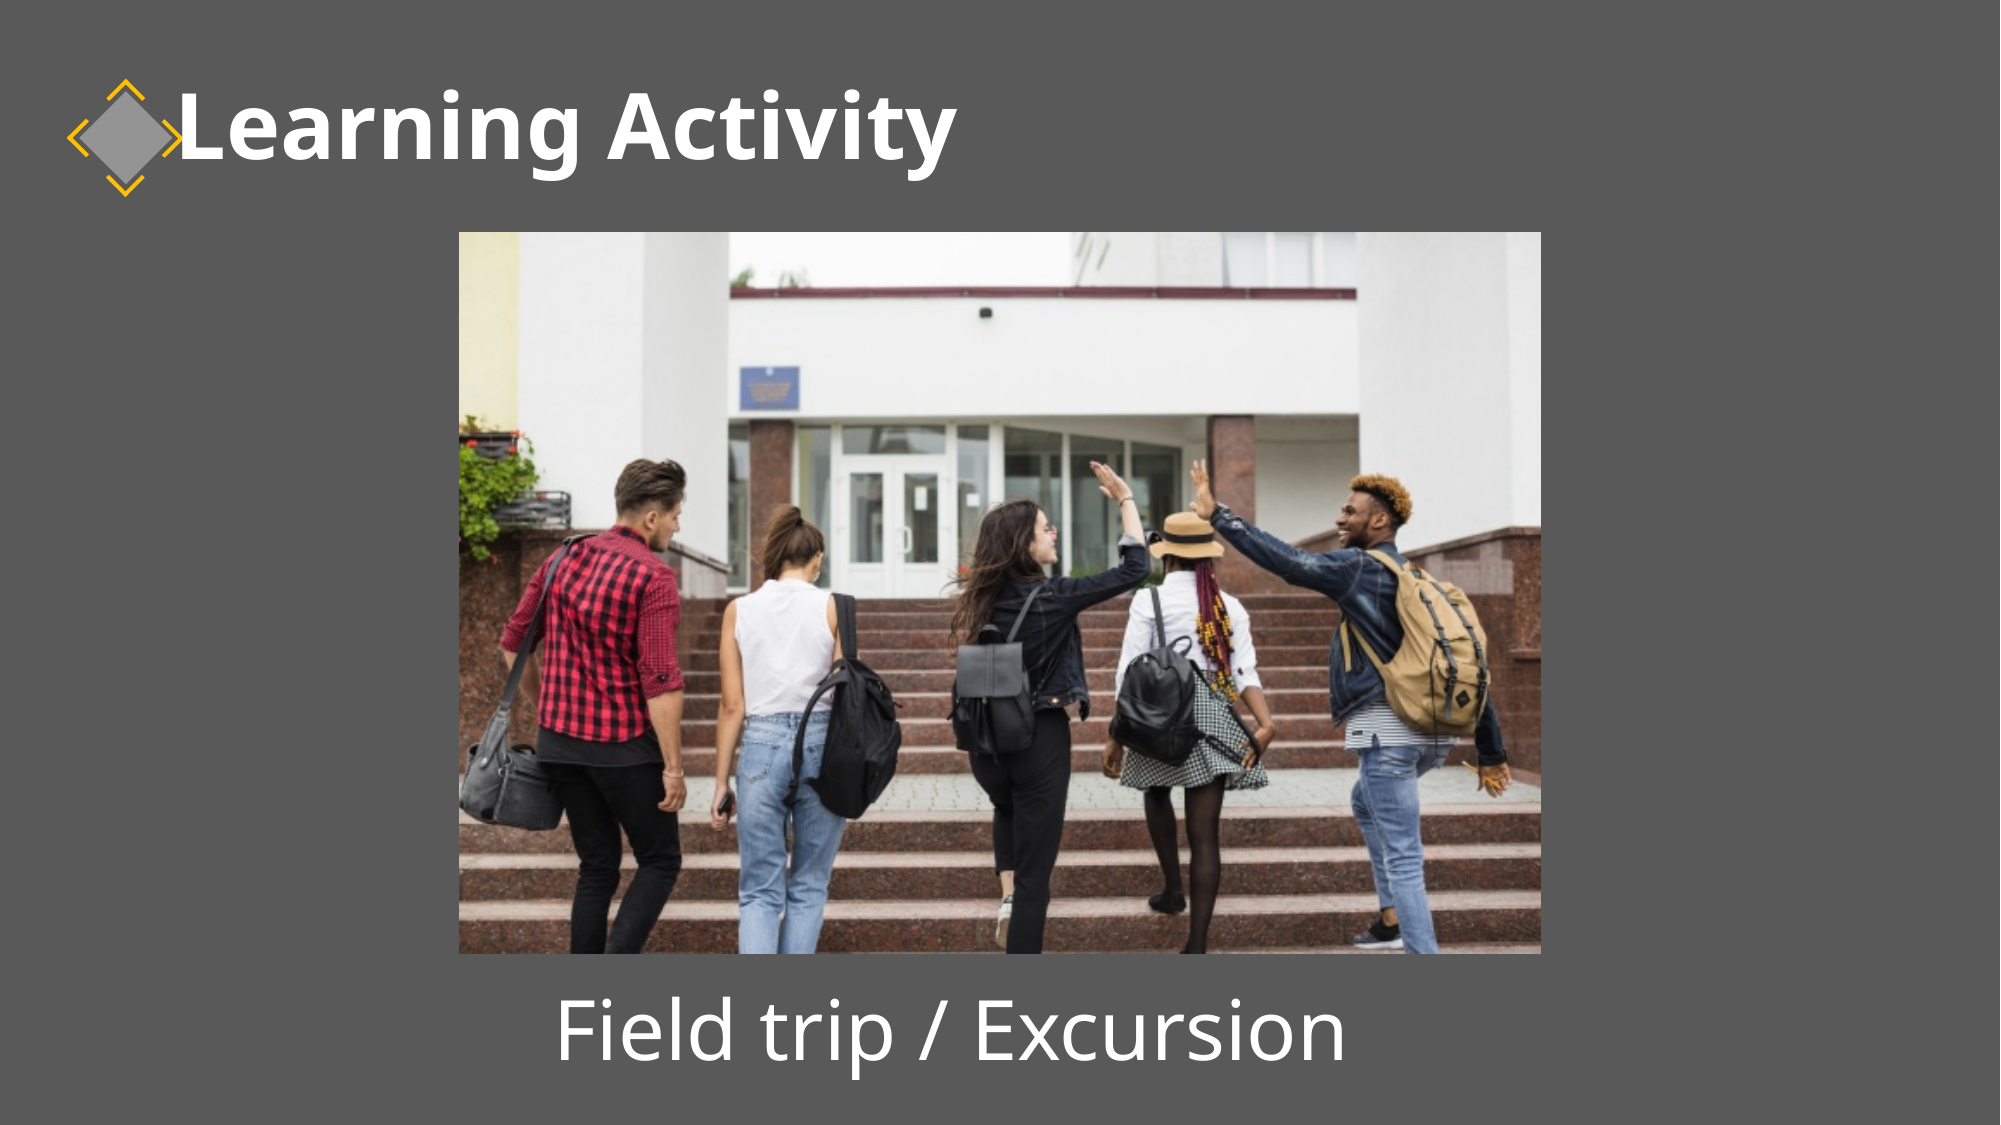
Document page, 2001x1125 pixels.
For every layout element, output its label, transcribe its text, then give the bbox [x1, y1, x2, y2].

text_box Field trip / Excursion [546, 969, 1357, 1085]
text_box Learning Activity [153, 60, 980, 186]
picture [458, 232, 1542, 954]
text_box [66, 78, 185, 198]
